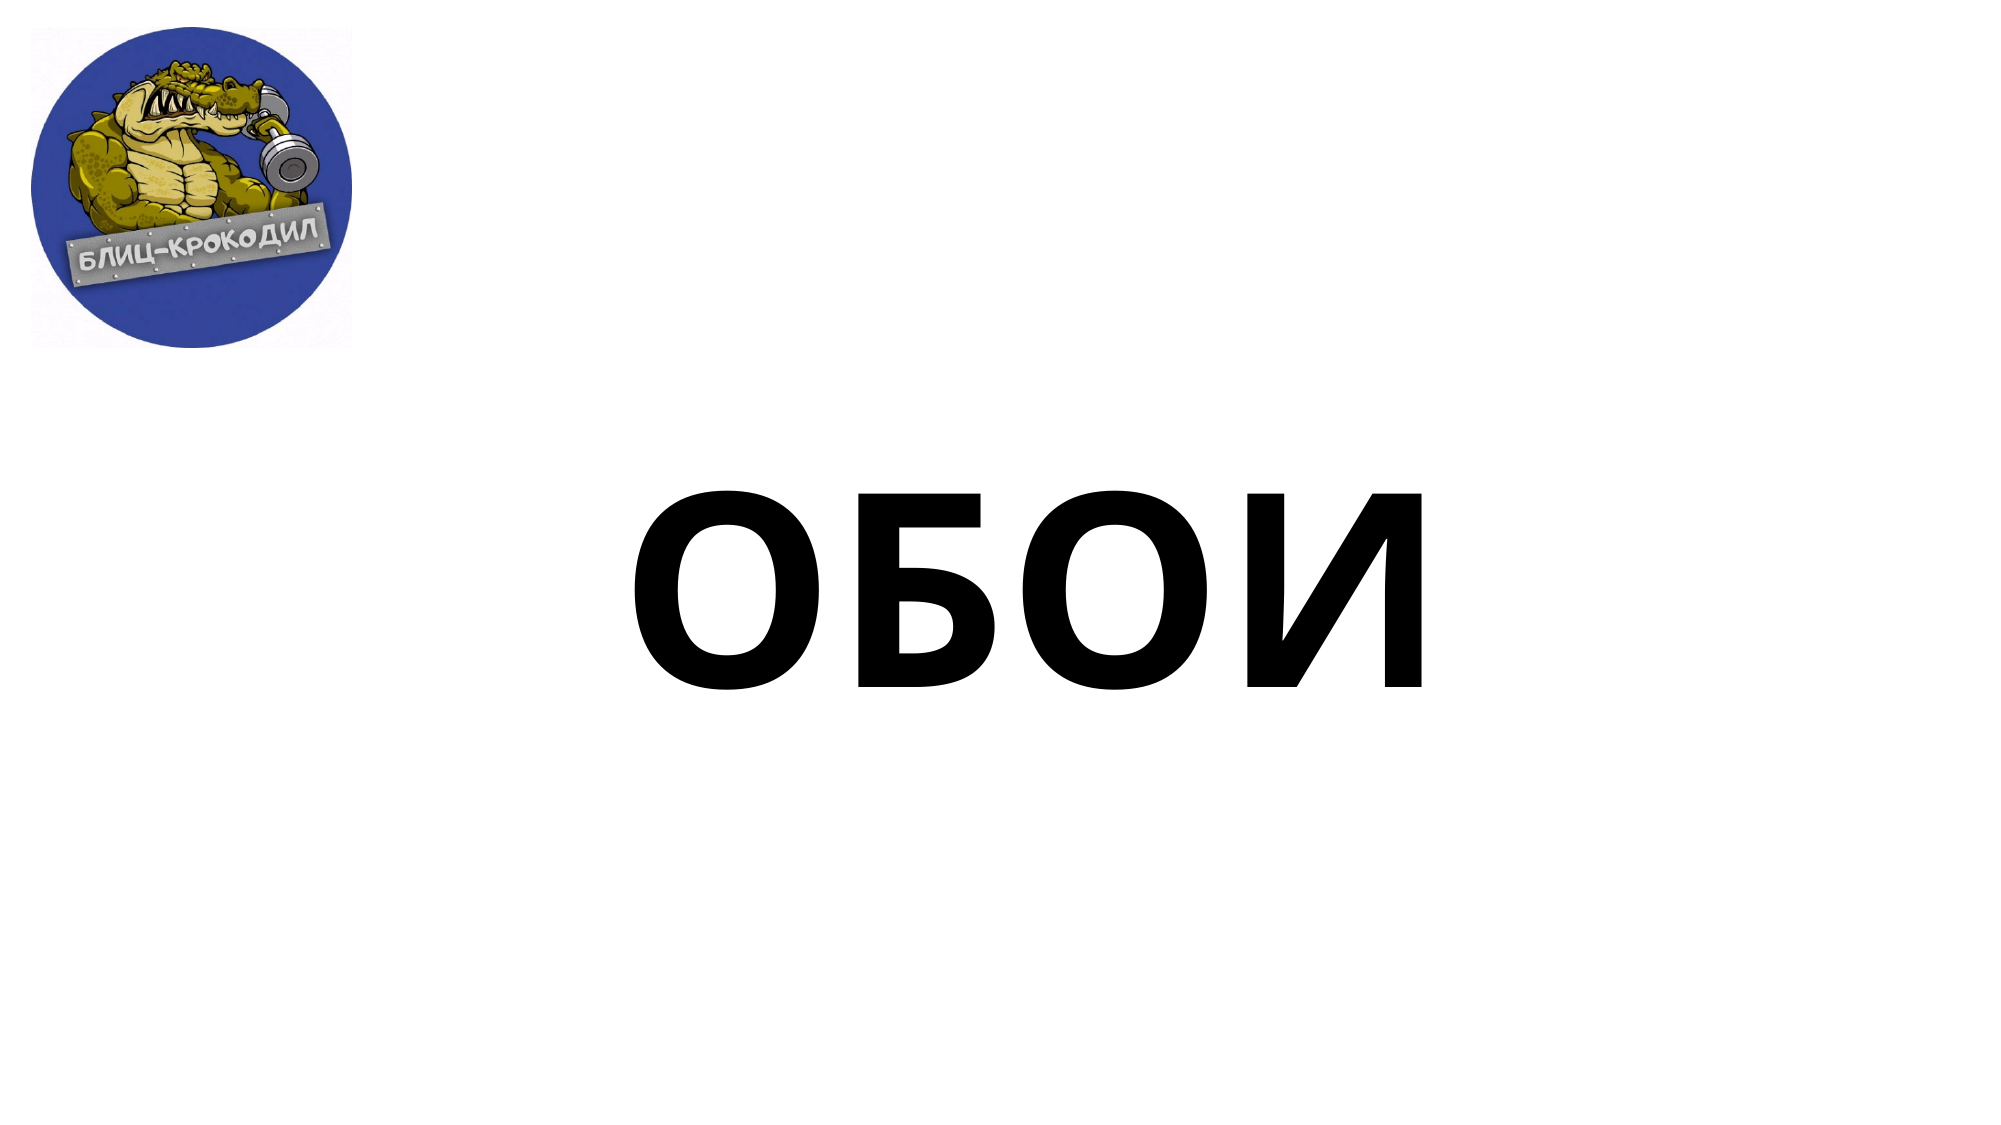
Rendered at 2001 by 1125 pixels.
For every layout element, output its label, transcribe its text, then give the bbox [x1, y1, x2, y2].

title ОБОИ [282, 361, 1783, 754]
picture [31, 27, 352, 348]
